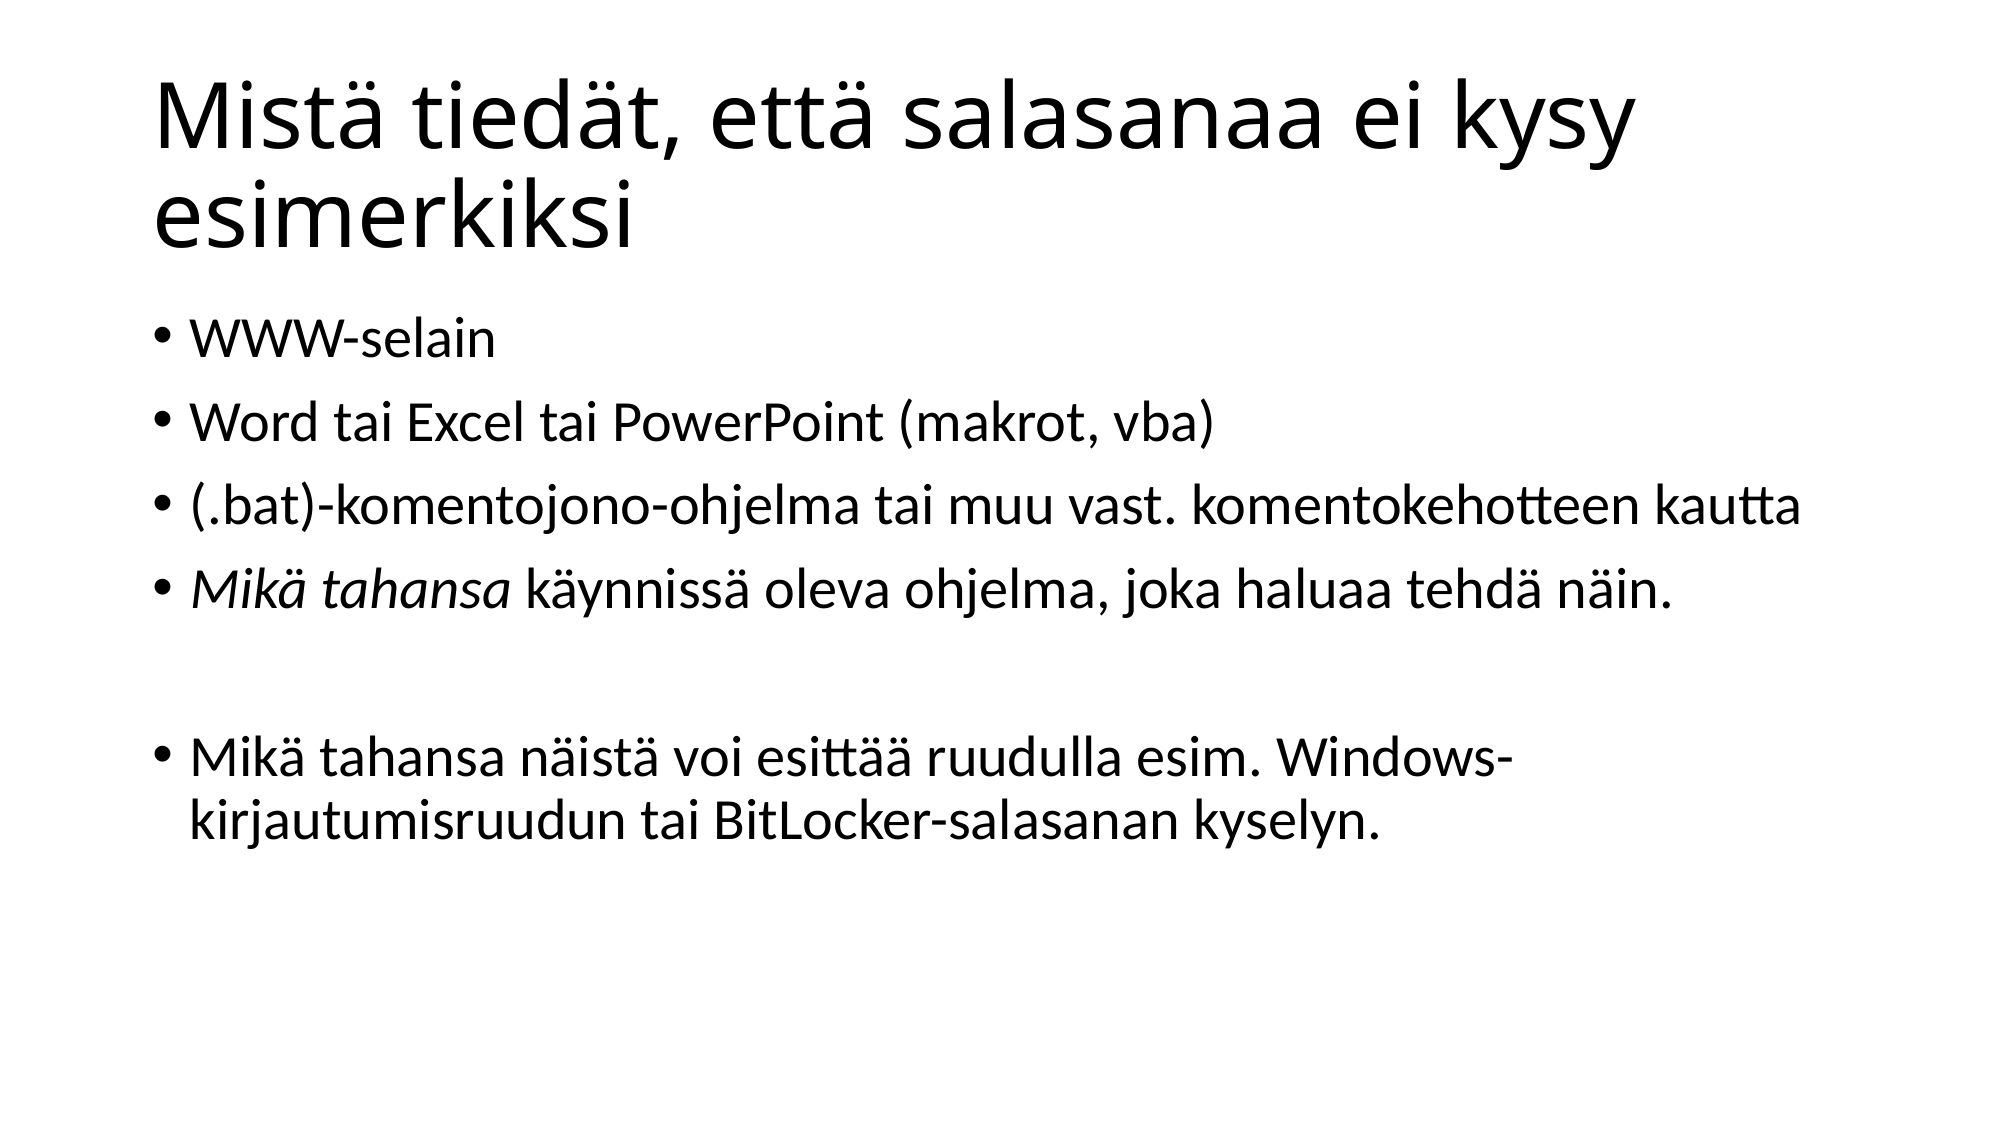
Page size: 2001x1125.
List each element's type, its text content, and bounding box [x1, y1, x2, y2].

list WWW-selain Word tai Excel tai PowerPoint (makrot, vba) (.bat)-komentojono-ohjelma tai muu vast. komentokehotteen kautta Mikä tahansa käynnissä oleva ohjelma, joka haluaa tehdä näin. Mikä tahansa näistä voi esittää ruudulla esim. Windows-kirjautumisruudun tai BitLocker-salasanan kyselyn. [137, 299, 1863, 1014]
title Mistä tiedät, että salasanaa ei kysy esimerkiksi [137, 59, 1863, 278]
